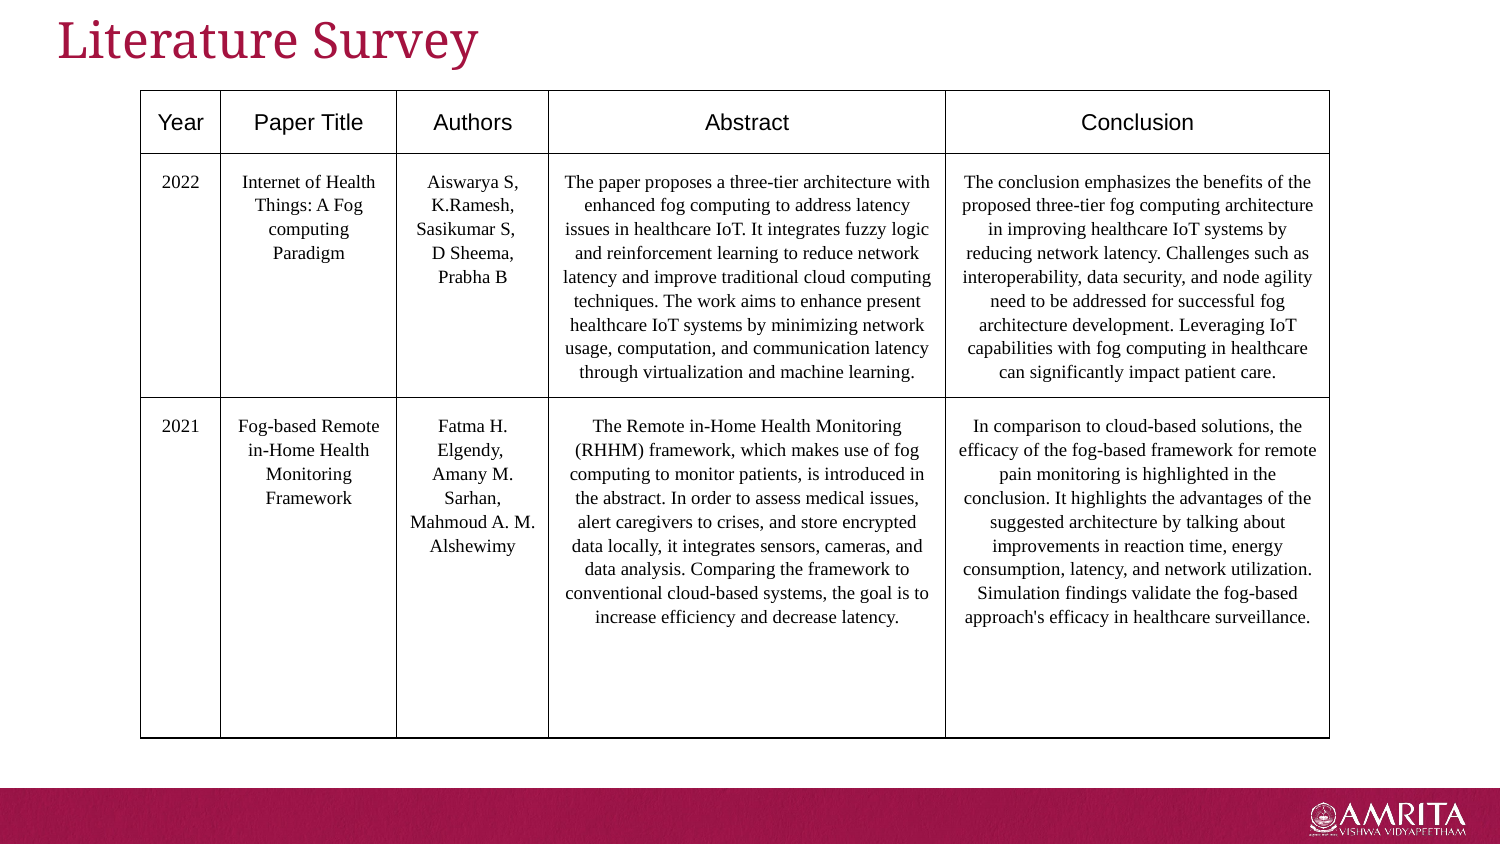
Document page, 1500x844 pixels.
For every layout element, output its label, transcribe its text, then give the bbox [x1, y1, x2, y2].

table_cell In comparison to cloud-based solutions, the efficacy of the fog-based framework for remote pain monitoring is highlighted in the conclusion. It highlights the advantages of the suggested architecture by talking about improvements in reaction time, energy consumption, latency, and network utilization. Simulation findings validate the fog-based approach's efficacy in healthcare surveillance. [946, 398, 1329, 737]
table_header Abstract [549, 91, 945, 153]
table_header Authors [397, 91, 548, 153]
table_cell Fog-based Remote in-Home Health Monitoring Framework [221, 398, 396, 737]
table_cell Internet of Health Things: A Fog computing Paradigm [221, 154, 396, 397]
table_cell Aiswarya S, K.Ramesh, Sasikumar S, D Sheema, Prabha B [397, 154, 548, 397]
table_cell 2021 [141, 398, 220, 737]
table_header Year [141, 91, 220, 153]
table_cell The conclusion emphasizes the benefits of the proposed three-tier fog computing architecture in improving healthcare IoT systems by reducing network latency. Challenges such as interoperability, data security, and node agility need to be addressed for successful fog architecture development. Leveraging IoT capabilities with fog computing in healthcare can significantly impact patient care. [946, 154, 1329, 397]
table_header Conclusion [946, 91, 1329, 153]
table_cell The paper proposes a three-tier architecture with enhanced fog computing to address latency issues in healthcare IoT. It integrates fuzzy logic and reinforcement learning to reduce network latency and improve traditional cloud computing techniques. The work aims to enhance present healthcare IoT systems by minimizing network usage, computation, and communication latency through virtualization and machine learning. [549, 154, 945, 397]
title Literature Survey [46, 16, 1454, 69]
table_cell The Remote in-Home Health Monitoring (RHHM) framework, which makes use of fog computing to monitor patients, is introduced in the abstract. In order to assess medical issues, alert caregivers to crises, and store encrypted data locally, it integrates sensors, cameras, and data analysis. Comparing the framework to conventional cloud-based systems, the goal is to increase efficiency and decrease latency. [549, 398, 945, 737]
table_header Paper Title [221, 91, 396, 153]
table_cell 2022 [141, 154, 220, 397]
picture [0, 788, 1500, 844]
table_cell Fatma H. Elgendy, Amany M. Sarhan, Mahmoud A. M. Alshewimy [397, 398, 548, 737]
